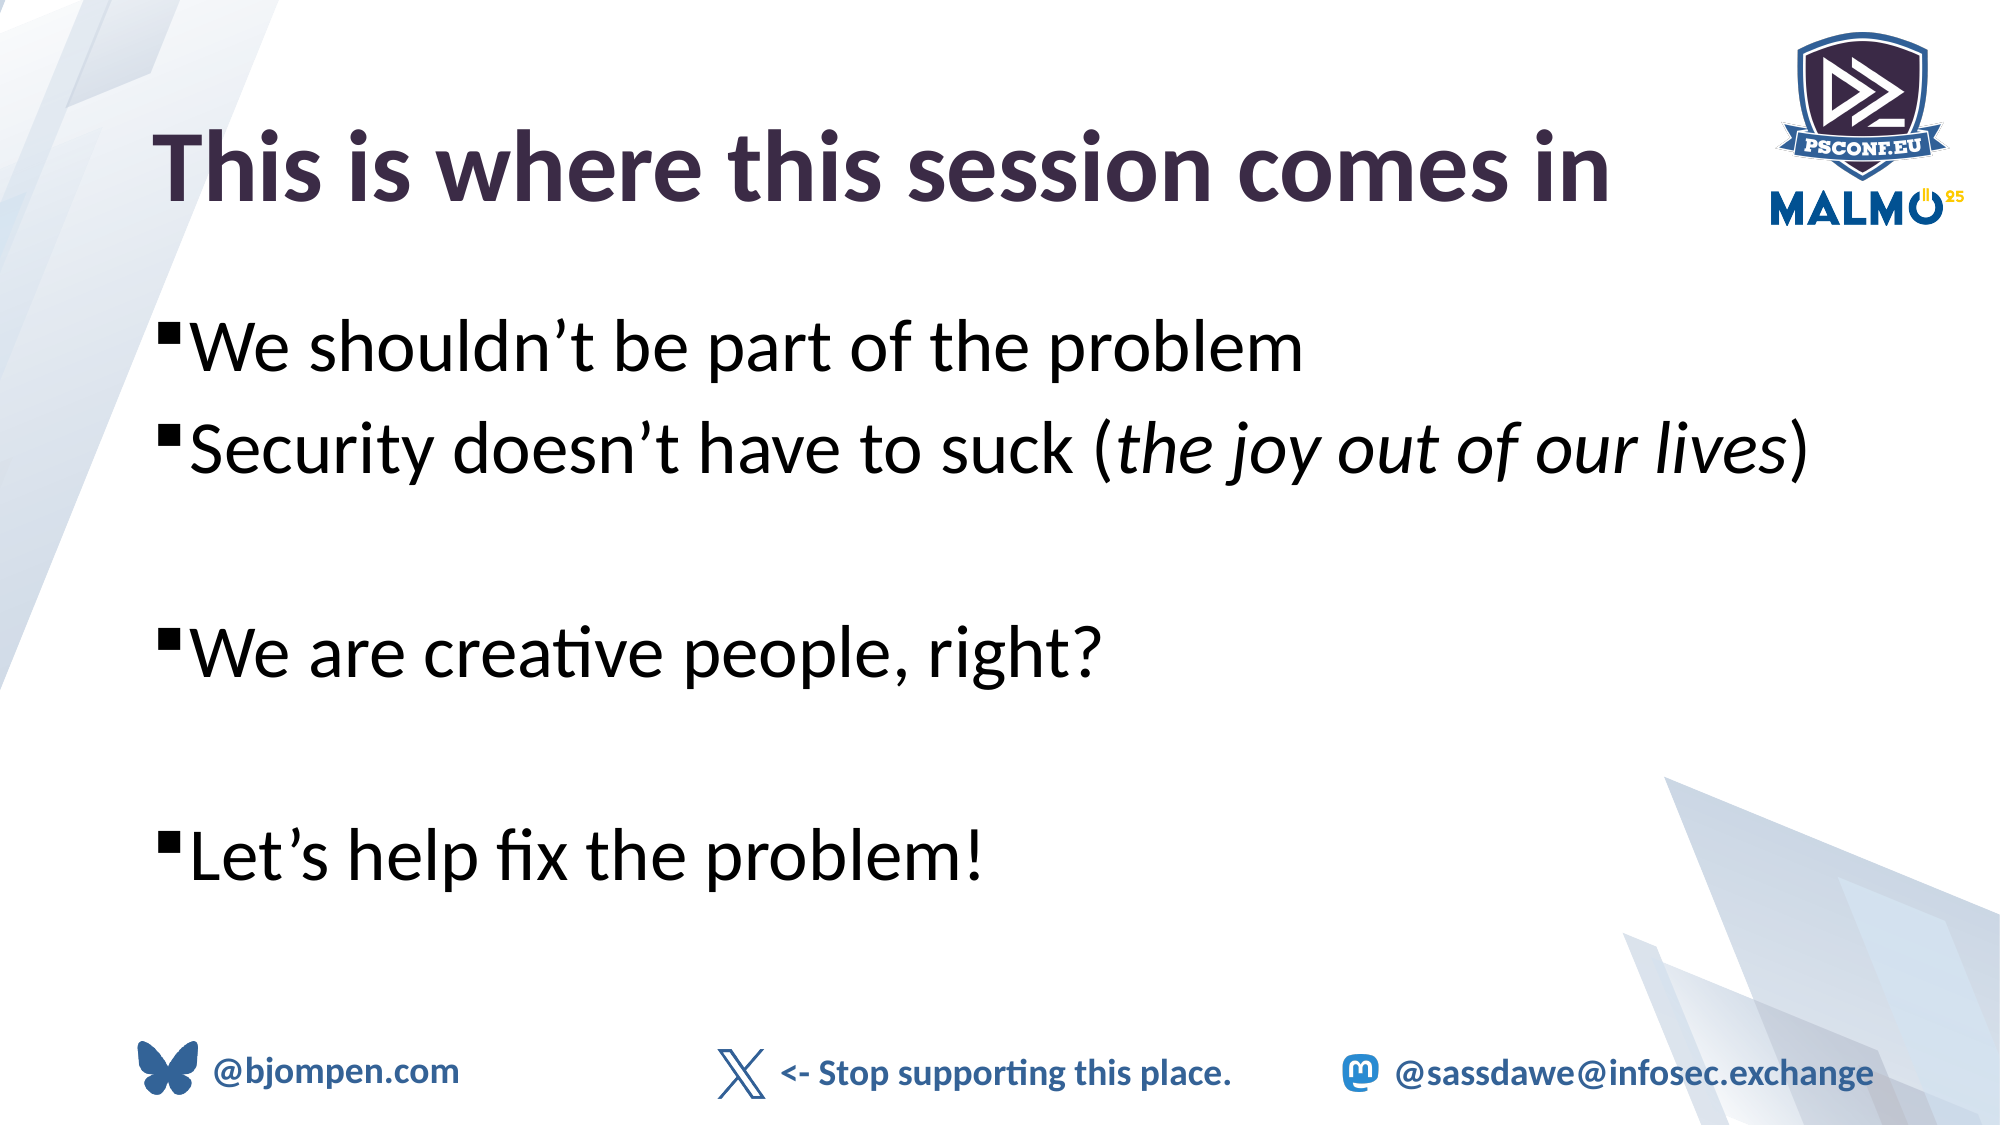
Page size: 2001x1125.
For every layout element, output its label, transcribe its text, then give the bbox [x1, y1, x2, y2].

title This is where this session comes in [137, 59, 1735, 278]
list We shouldn’t be part of the problem Security doesn’t have to suck (the joy out of our lives) We are creative people, right? Let’s help fix the problem! [137, 299, 1863, 1014]
picture [0, 0, 2000, 1125]
